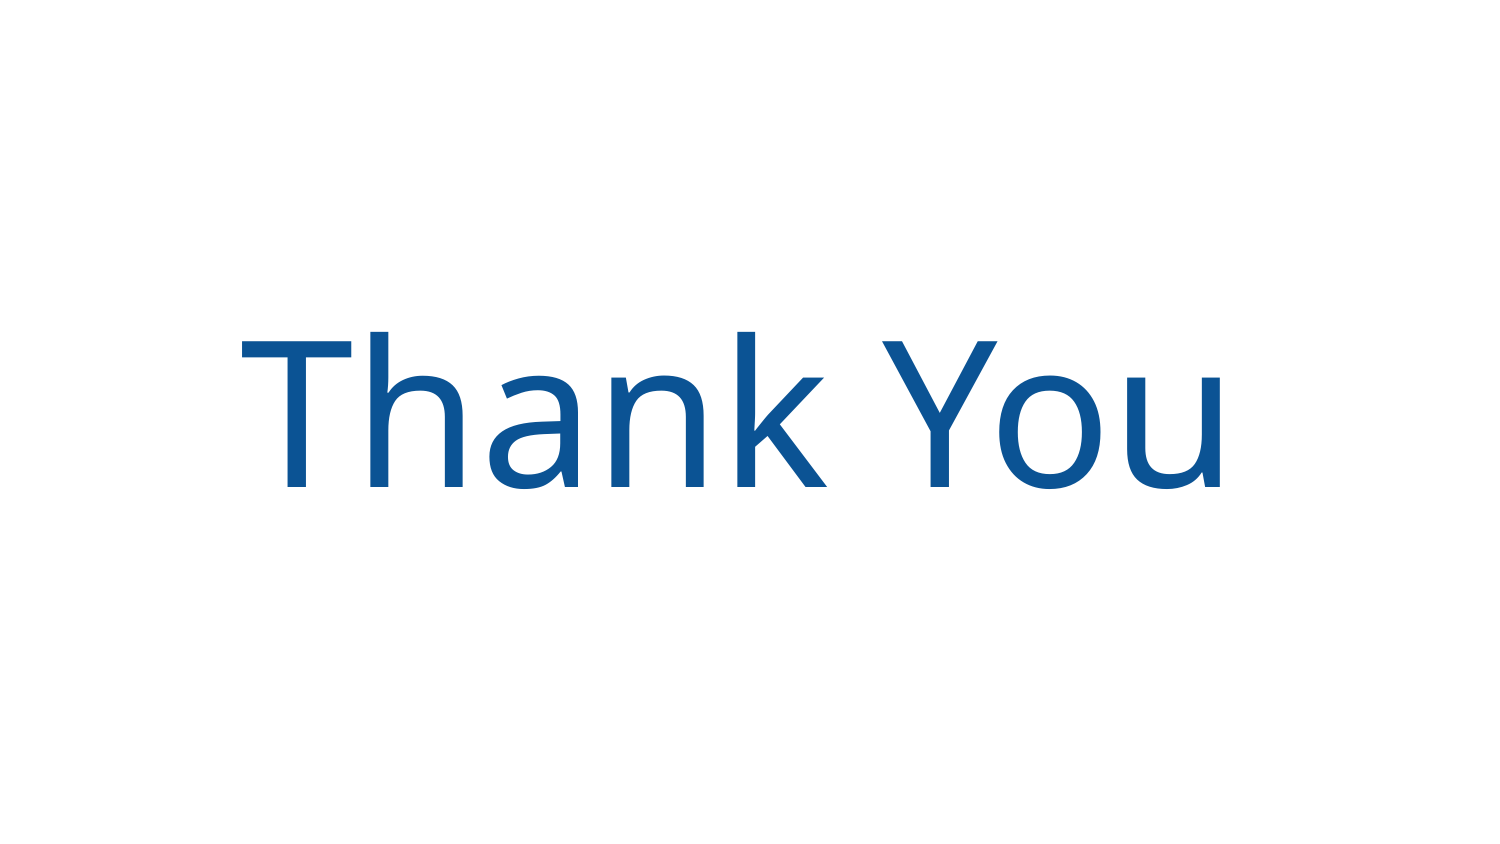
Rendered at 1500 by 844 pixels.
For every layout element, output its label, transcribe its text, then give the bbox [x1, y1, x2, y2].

text_box Thank You [172, 268, 1418, 544]
